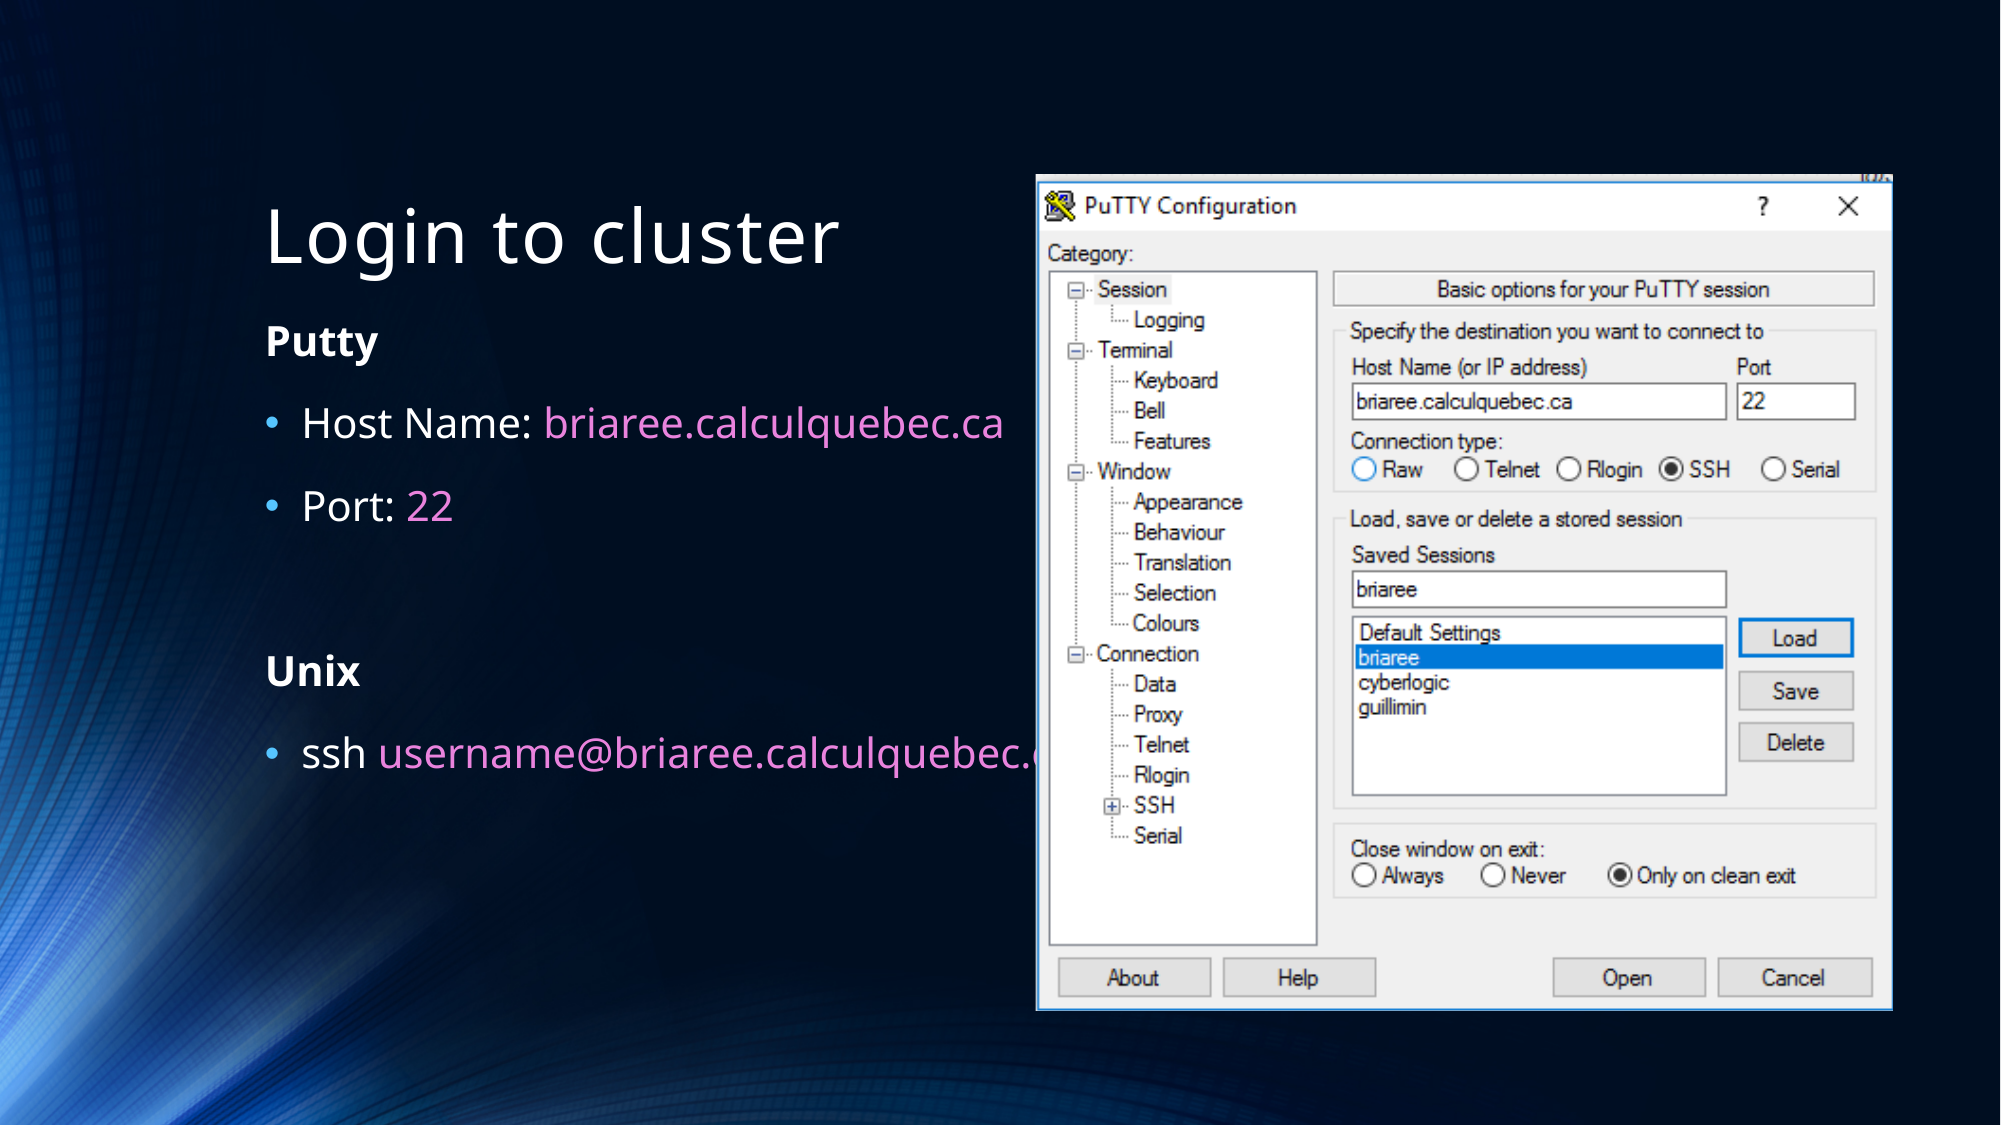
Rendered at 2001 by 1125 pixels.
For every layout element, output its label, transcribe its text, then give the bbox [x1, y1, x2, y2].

title Login to cluster [249, 62, 1751, 288]
picture [0, 0, 2001, 1125]
list Putty Host Name: briaree.calculquebec.ca Port: 22 Unix ssh username@briaree.calculquebec.ca [249, 312, 1035, 988]
